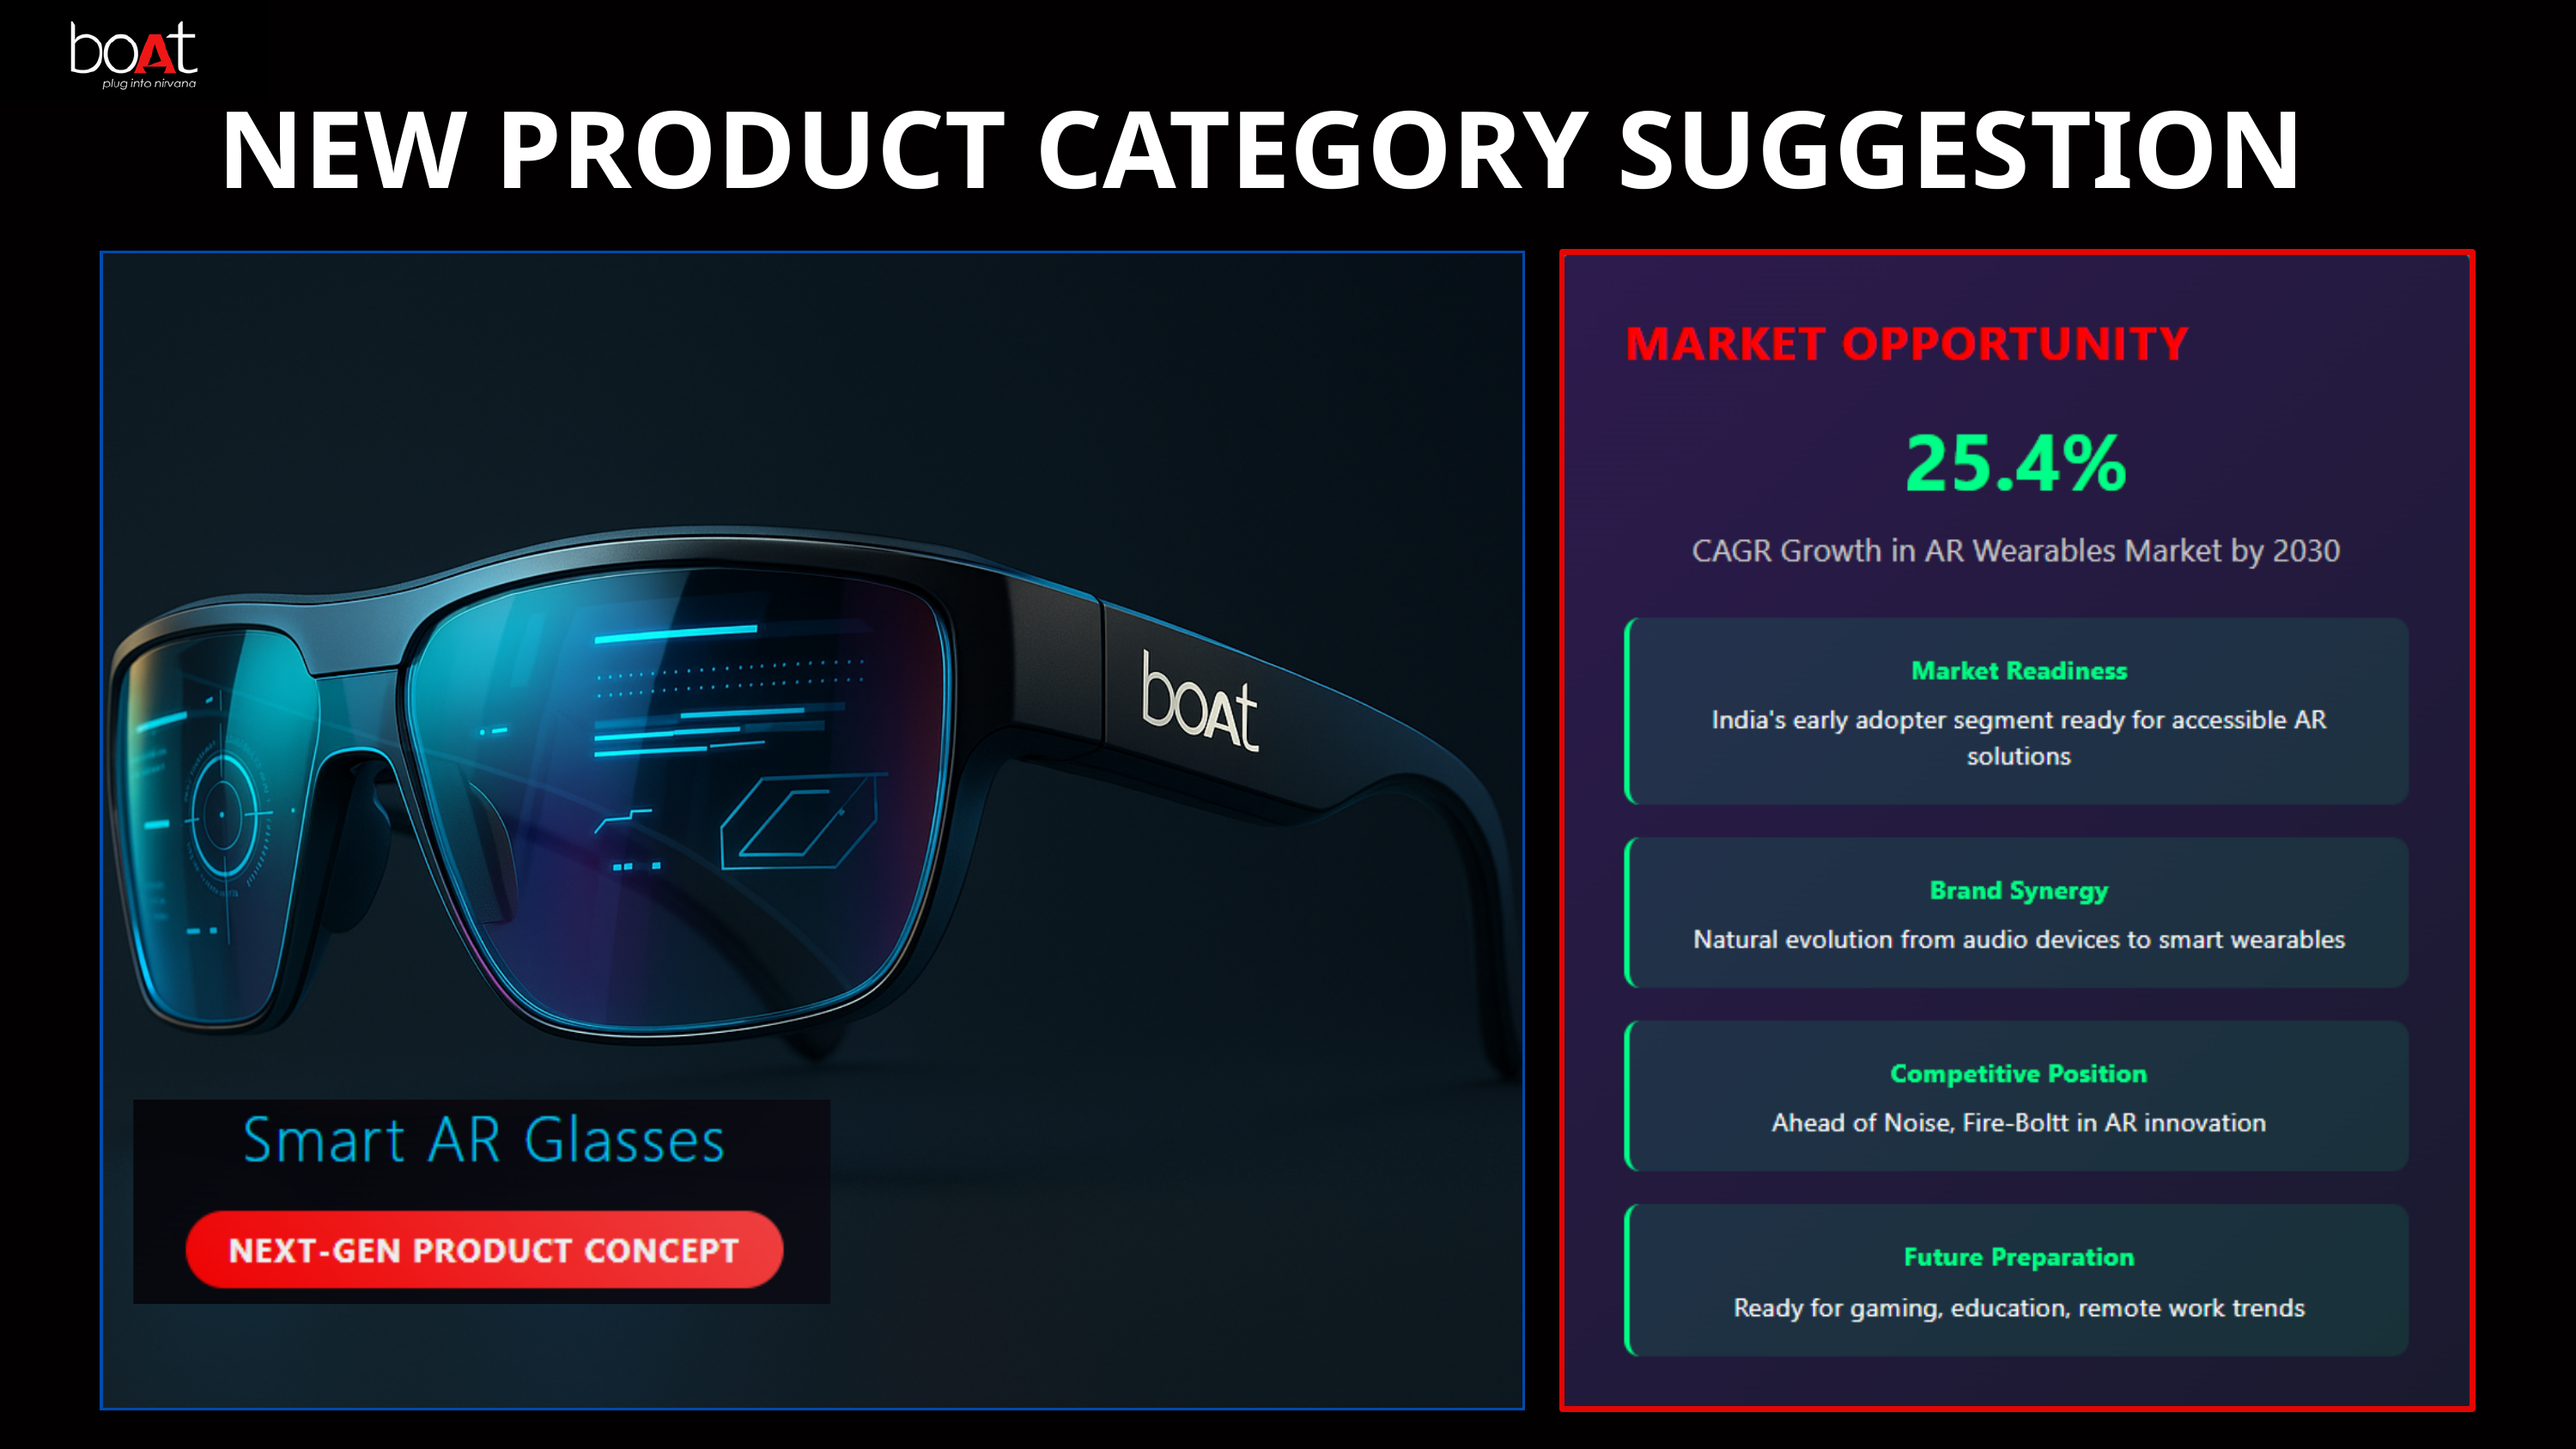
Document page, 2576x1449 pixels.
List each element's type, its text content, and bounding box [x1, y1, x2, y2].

text_box [101, 252, 1524, 1410]
text_box [0, 0, 267, 101]
text_box [1561, 252, 2473, 1410]
text_box NEW PRODUCT CATEGORY SUGGESTION [21, 60, 2501, 210]
text_box [133, 1100, 831, 1304]
